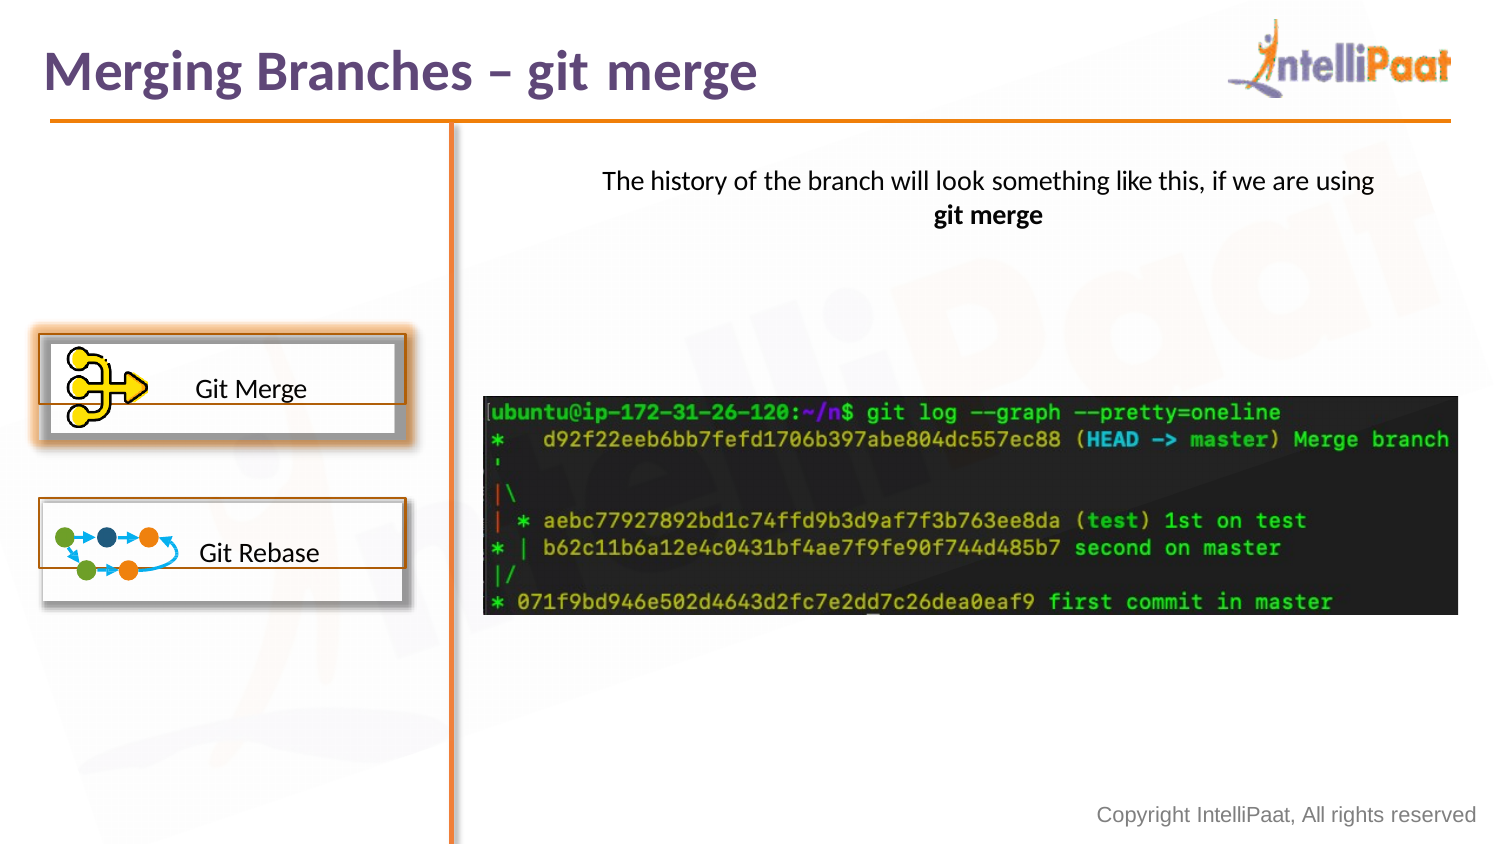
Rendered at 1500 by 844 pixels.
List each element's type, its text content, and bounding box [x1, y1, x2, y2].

footer Copyright IntelliPaat, All rights reserved [1094, 801, 1485, 844]
text_box [0, 0, 1494, 844]
